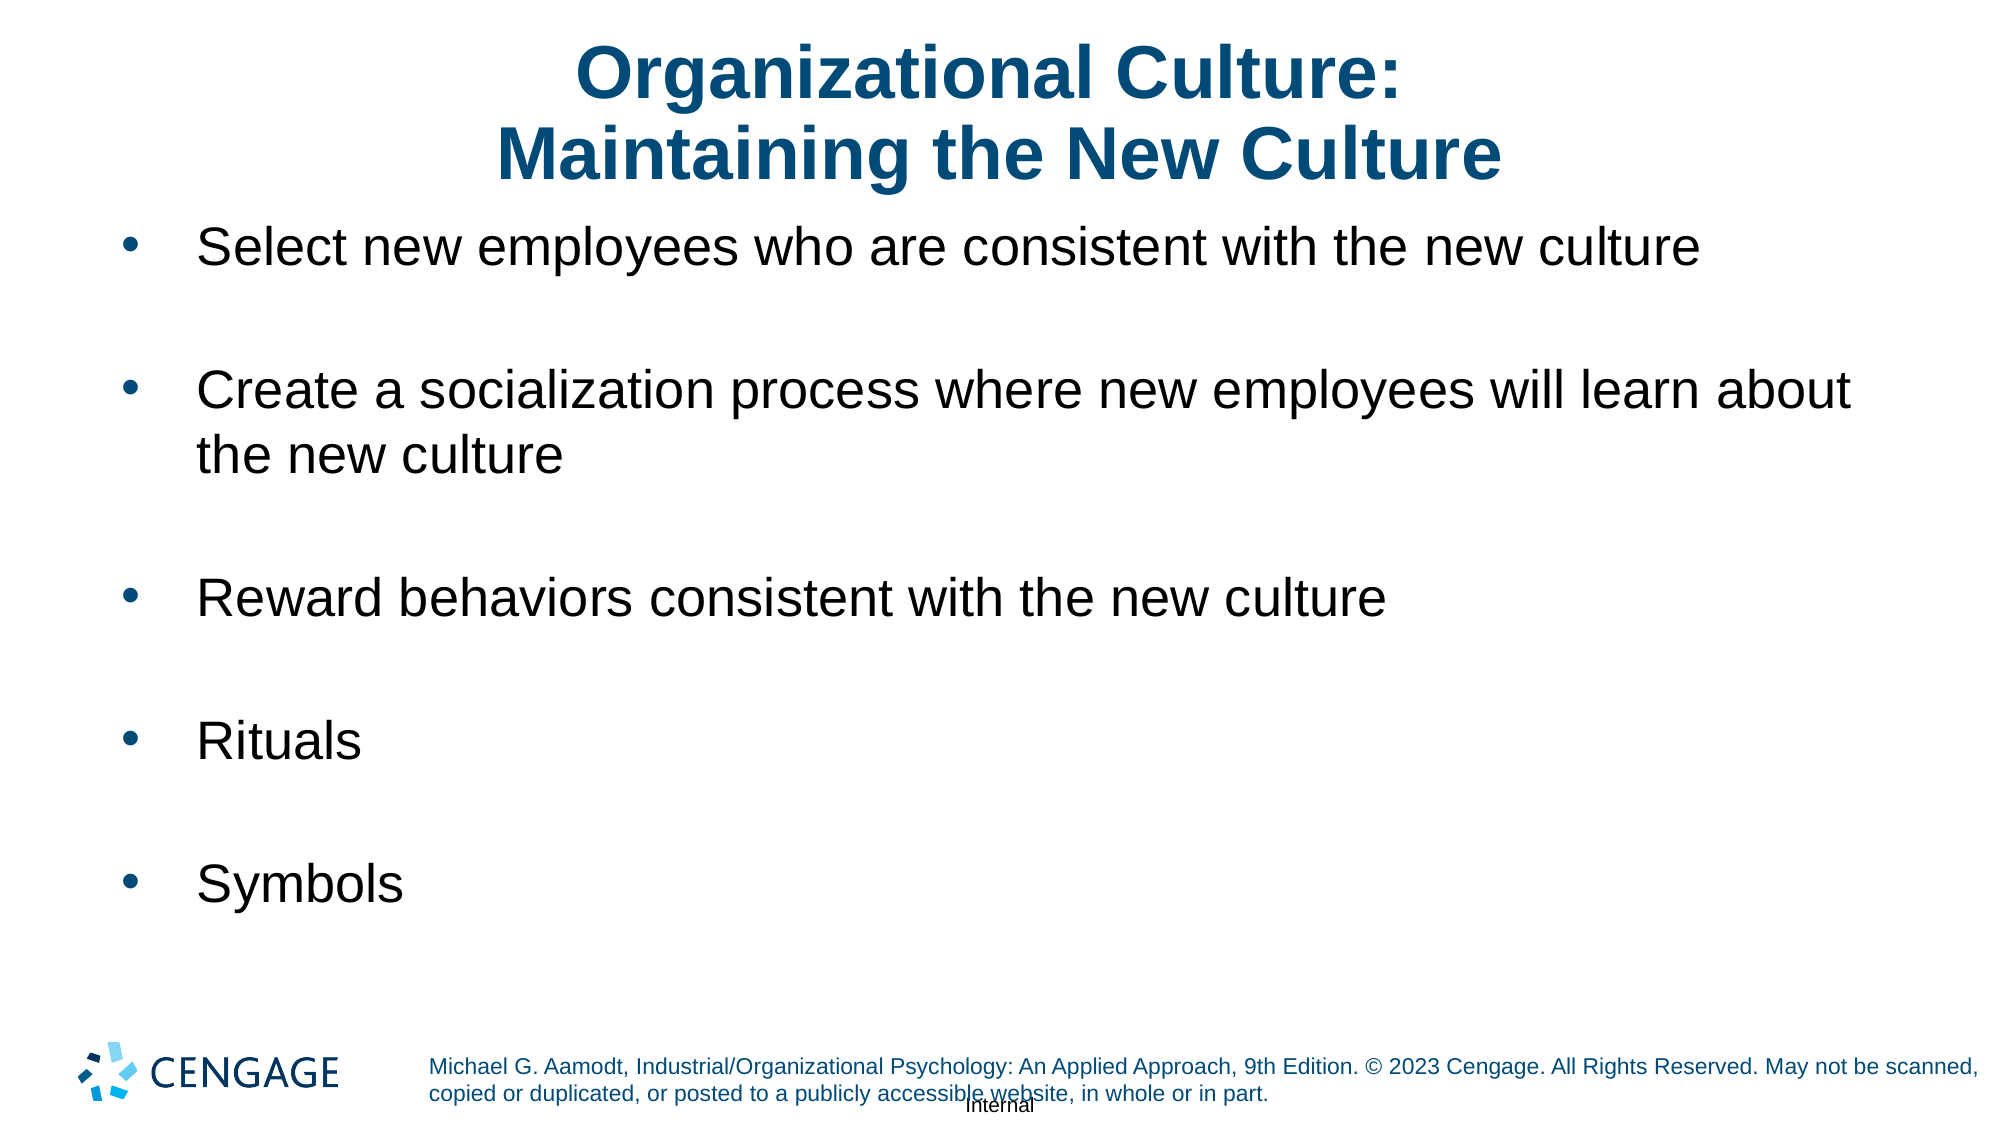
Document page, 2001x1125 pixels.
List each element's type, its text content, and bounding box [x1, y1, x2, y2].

title Organizational Culture: Maintaining the New Culture [137, 59, 1863, 171]
list Select new employees who are consistent with the new culture Create a socialization process where new employees will learn about the new culture Reward behaviors consistent with the new culture Rituals Symbols [121, 211, 1880, 1000]
picture [78, 1042, 338, 1101]
